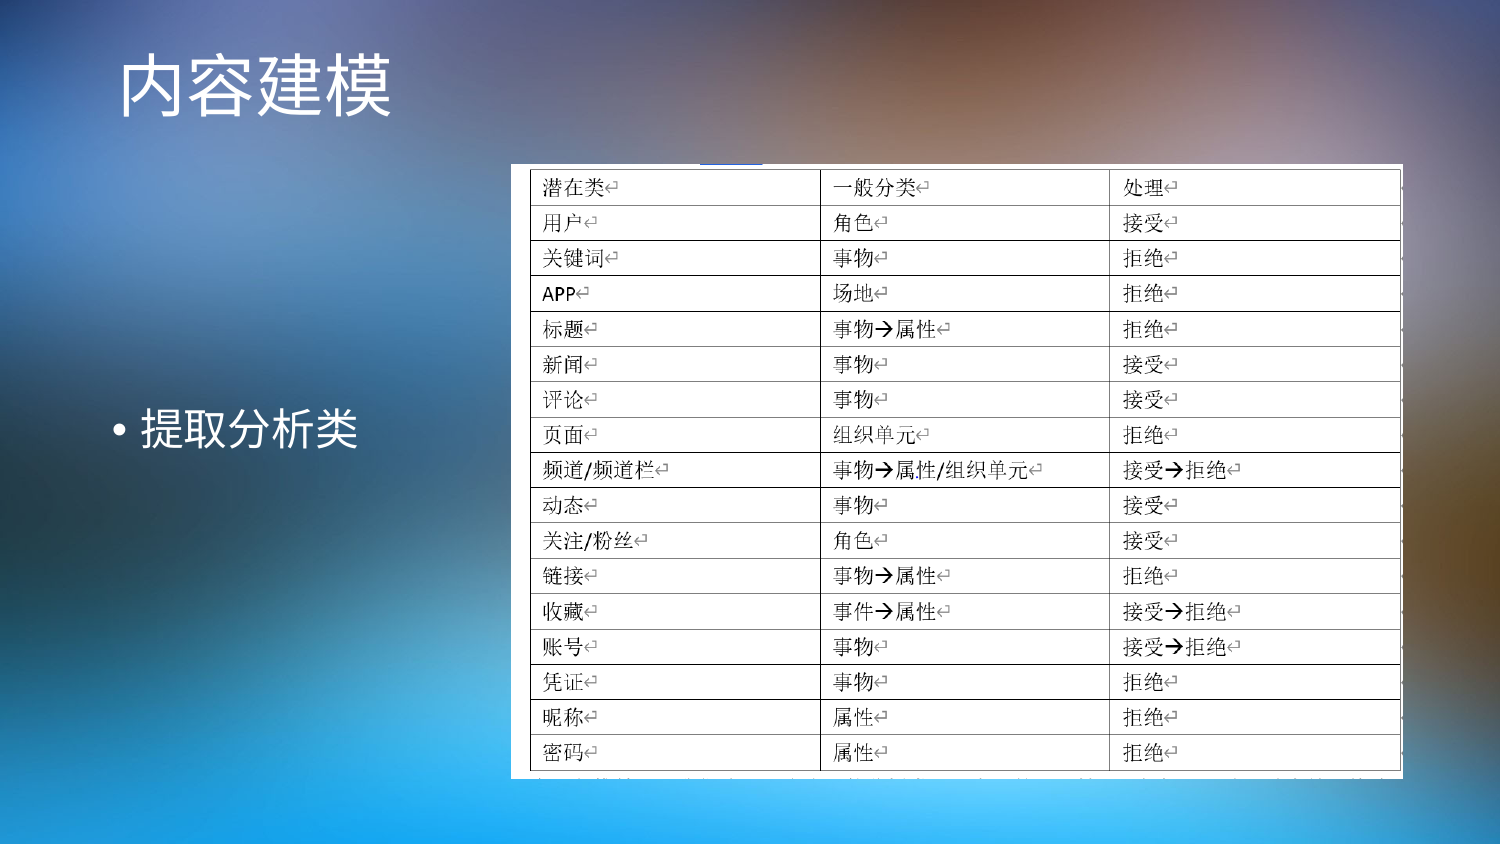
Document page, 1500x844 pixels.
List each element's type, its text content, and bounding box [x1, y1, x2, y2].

list 提取分析类 [97, 400, 1391, 844]
title 内容建模 [103, 44, 1397, 208]
picture [0, 0, 1500, 844]
